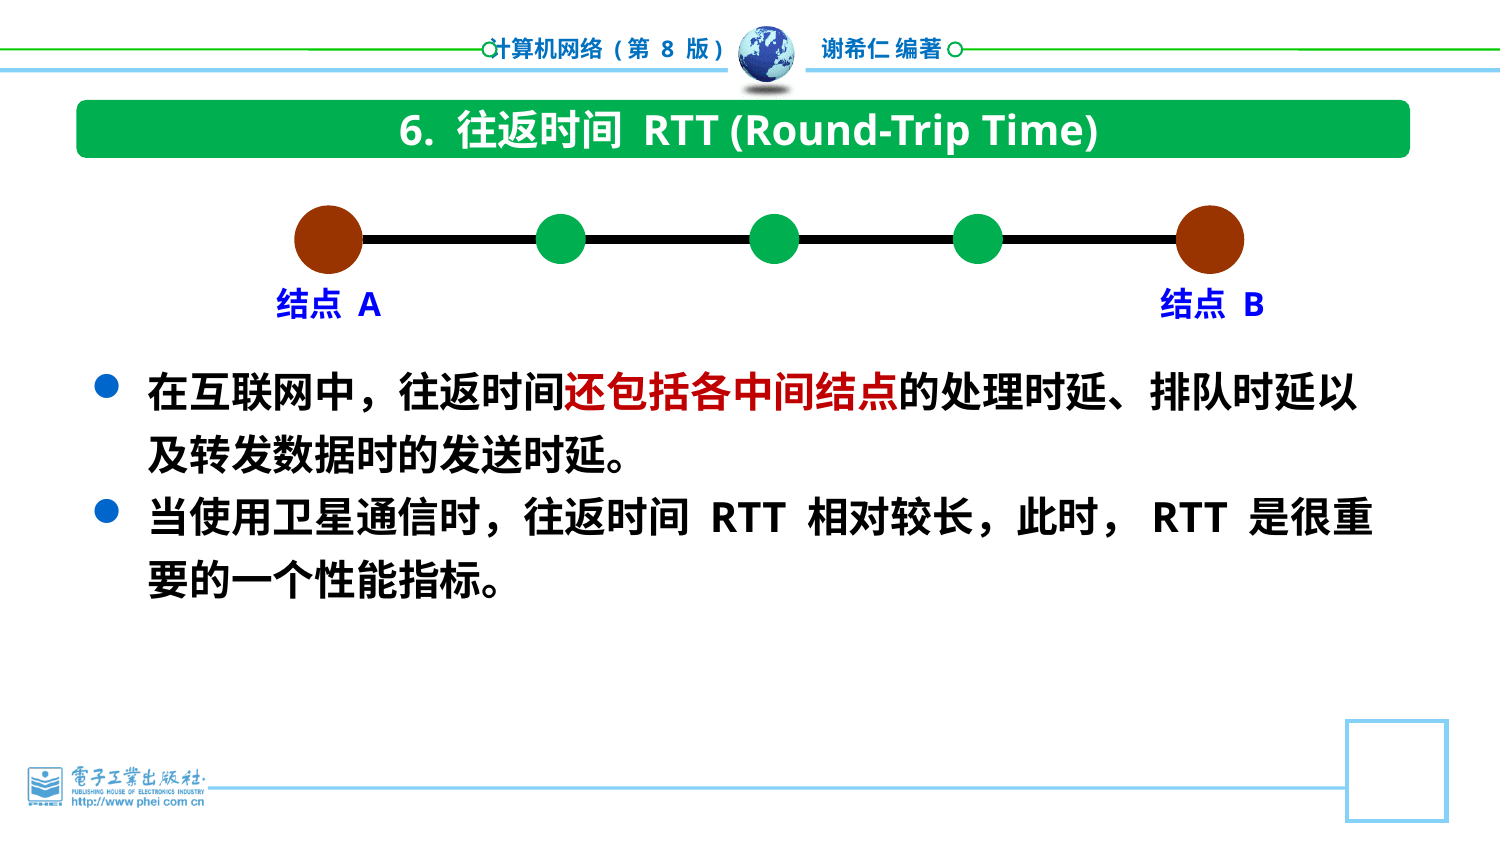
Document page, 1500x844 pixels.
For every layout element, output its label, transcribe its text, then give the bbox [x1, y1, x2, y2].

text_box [261, 205, 1279, 332]
list 在互联网中，往返时间还包括各中间结点的处理时延、排队时延以及转发数据时的发送时延。 当使用卫星通信时，往返时间 RTT 相对较长，此时，RTT 是很重要的一个性能指标。 [76, 159, 1410, 716]
list 6. 往返时间 RTT (Round-Trip Time) [204, 99, 1293, 158]
picture [23, 764, 208, 809]
picture [736, 24, 796, 99]
